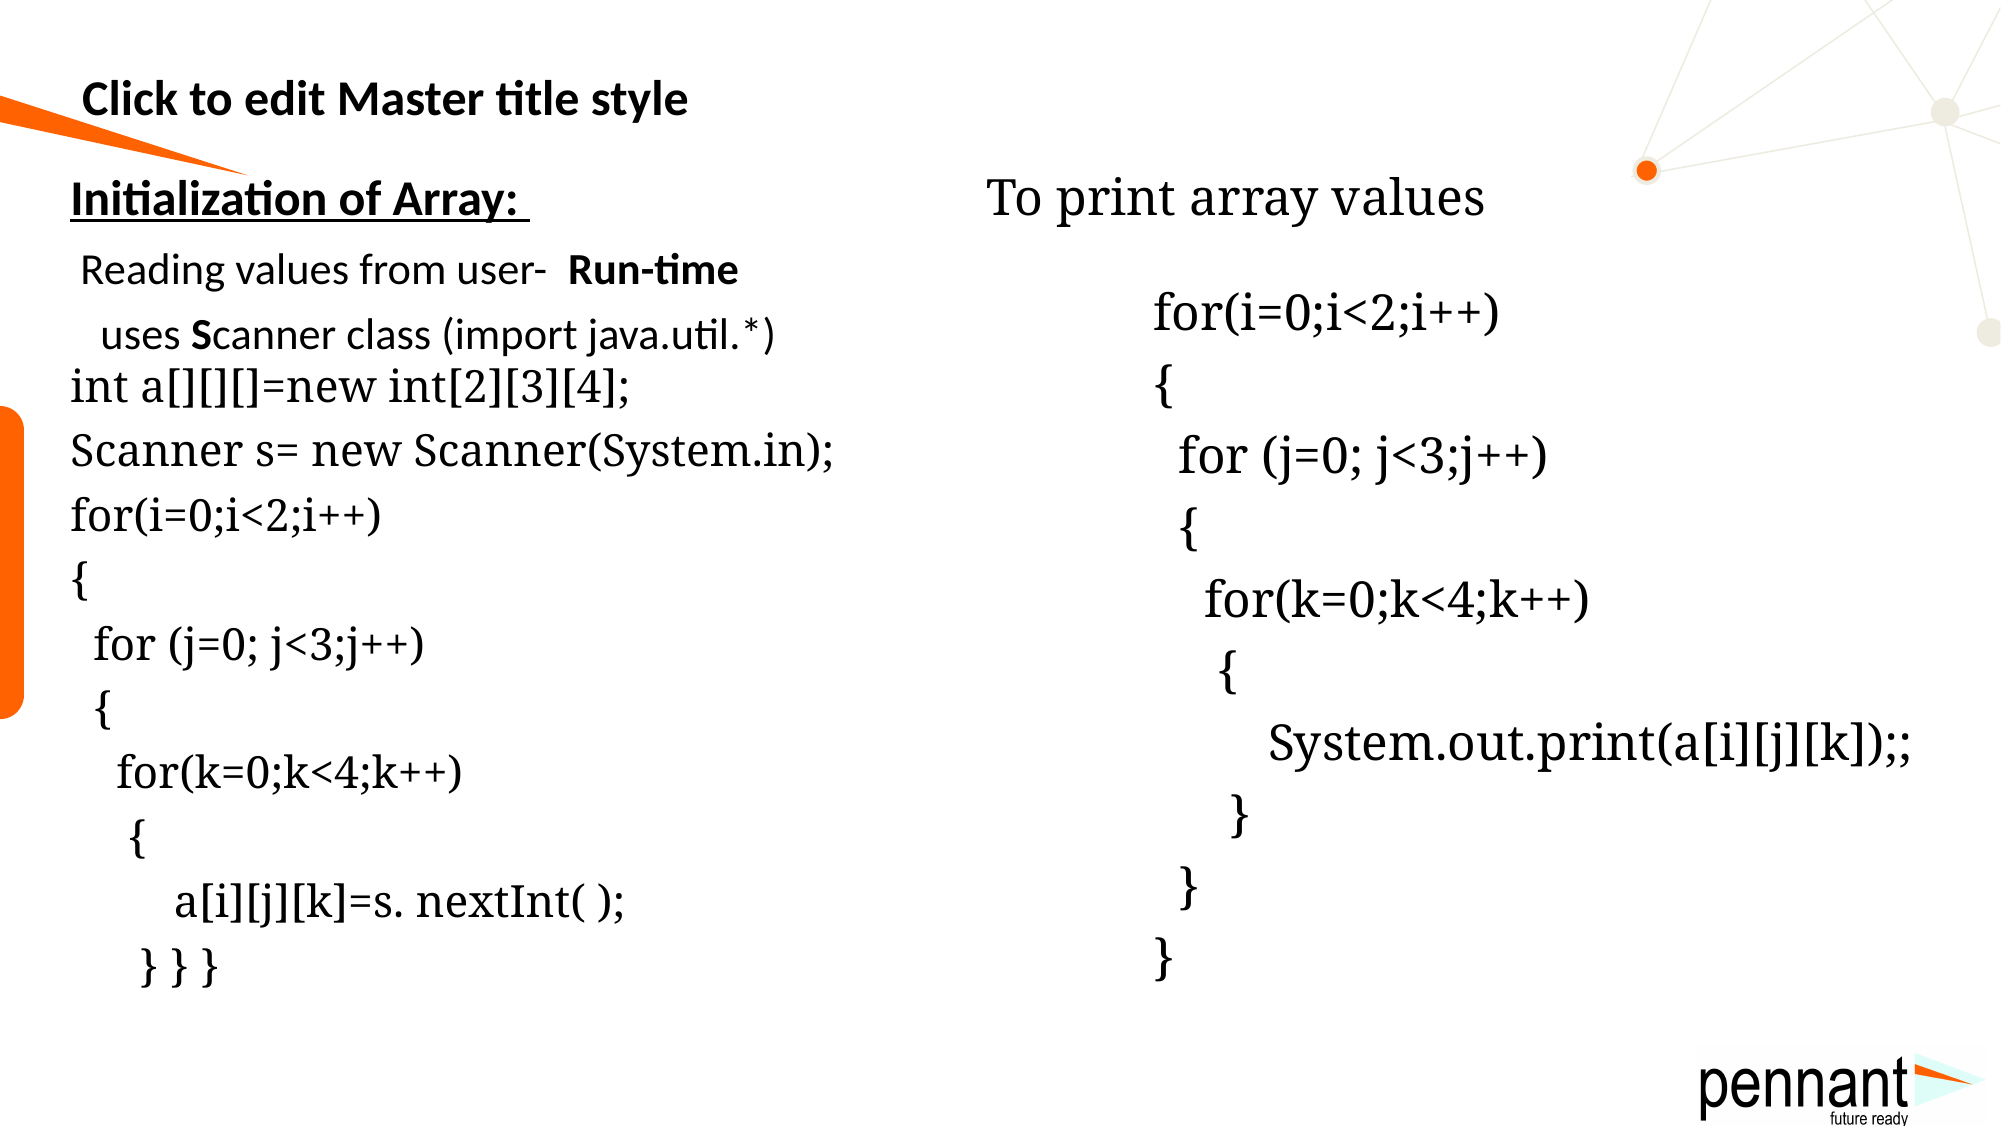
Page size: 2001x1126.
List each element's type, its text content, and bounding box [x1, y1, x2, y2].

list Initialization of Array: [55, 127, 940, 232]
list To print array values [971, 127, 1856, 233]
list for(i=0;i<2;i++) { for (j=0; j<3;j++) { for(k=0;k<4;k++) { System.out.print(a[i][j][k]);; } } } [1138, 273, 1936, 1006]
list Reading values from user- Run-time uses Scanner class (import java.util.*) int a[][][]=new int[2][3][4]; Scanner s= new Scanner(System.in); for(i=0;i<2;i++) { for (j=0; j<3;j++) { for(k=0;k<4;k++) { a[i][j][k]=s. nextInt( ); } } } [55, 232, 1101, 1006]
picture [1697, 1045, 1986, 1126]
